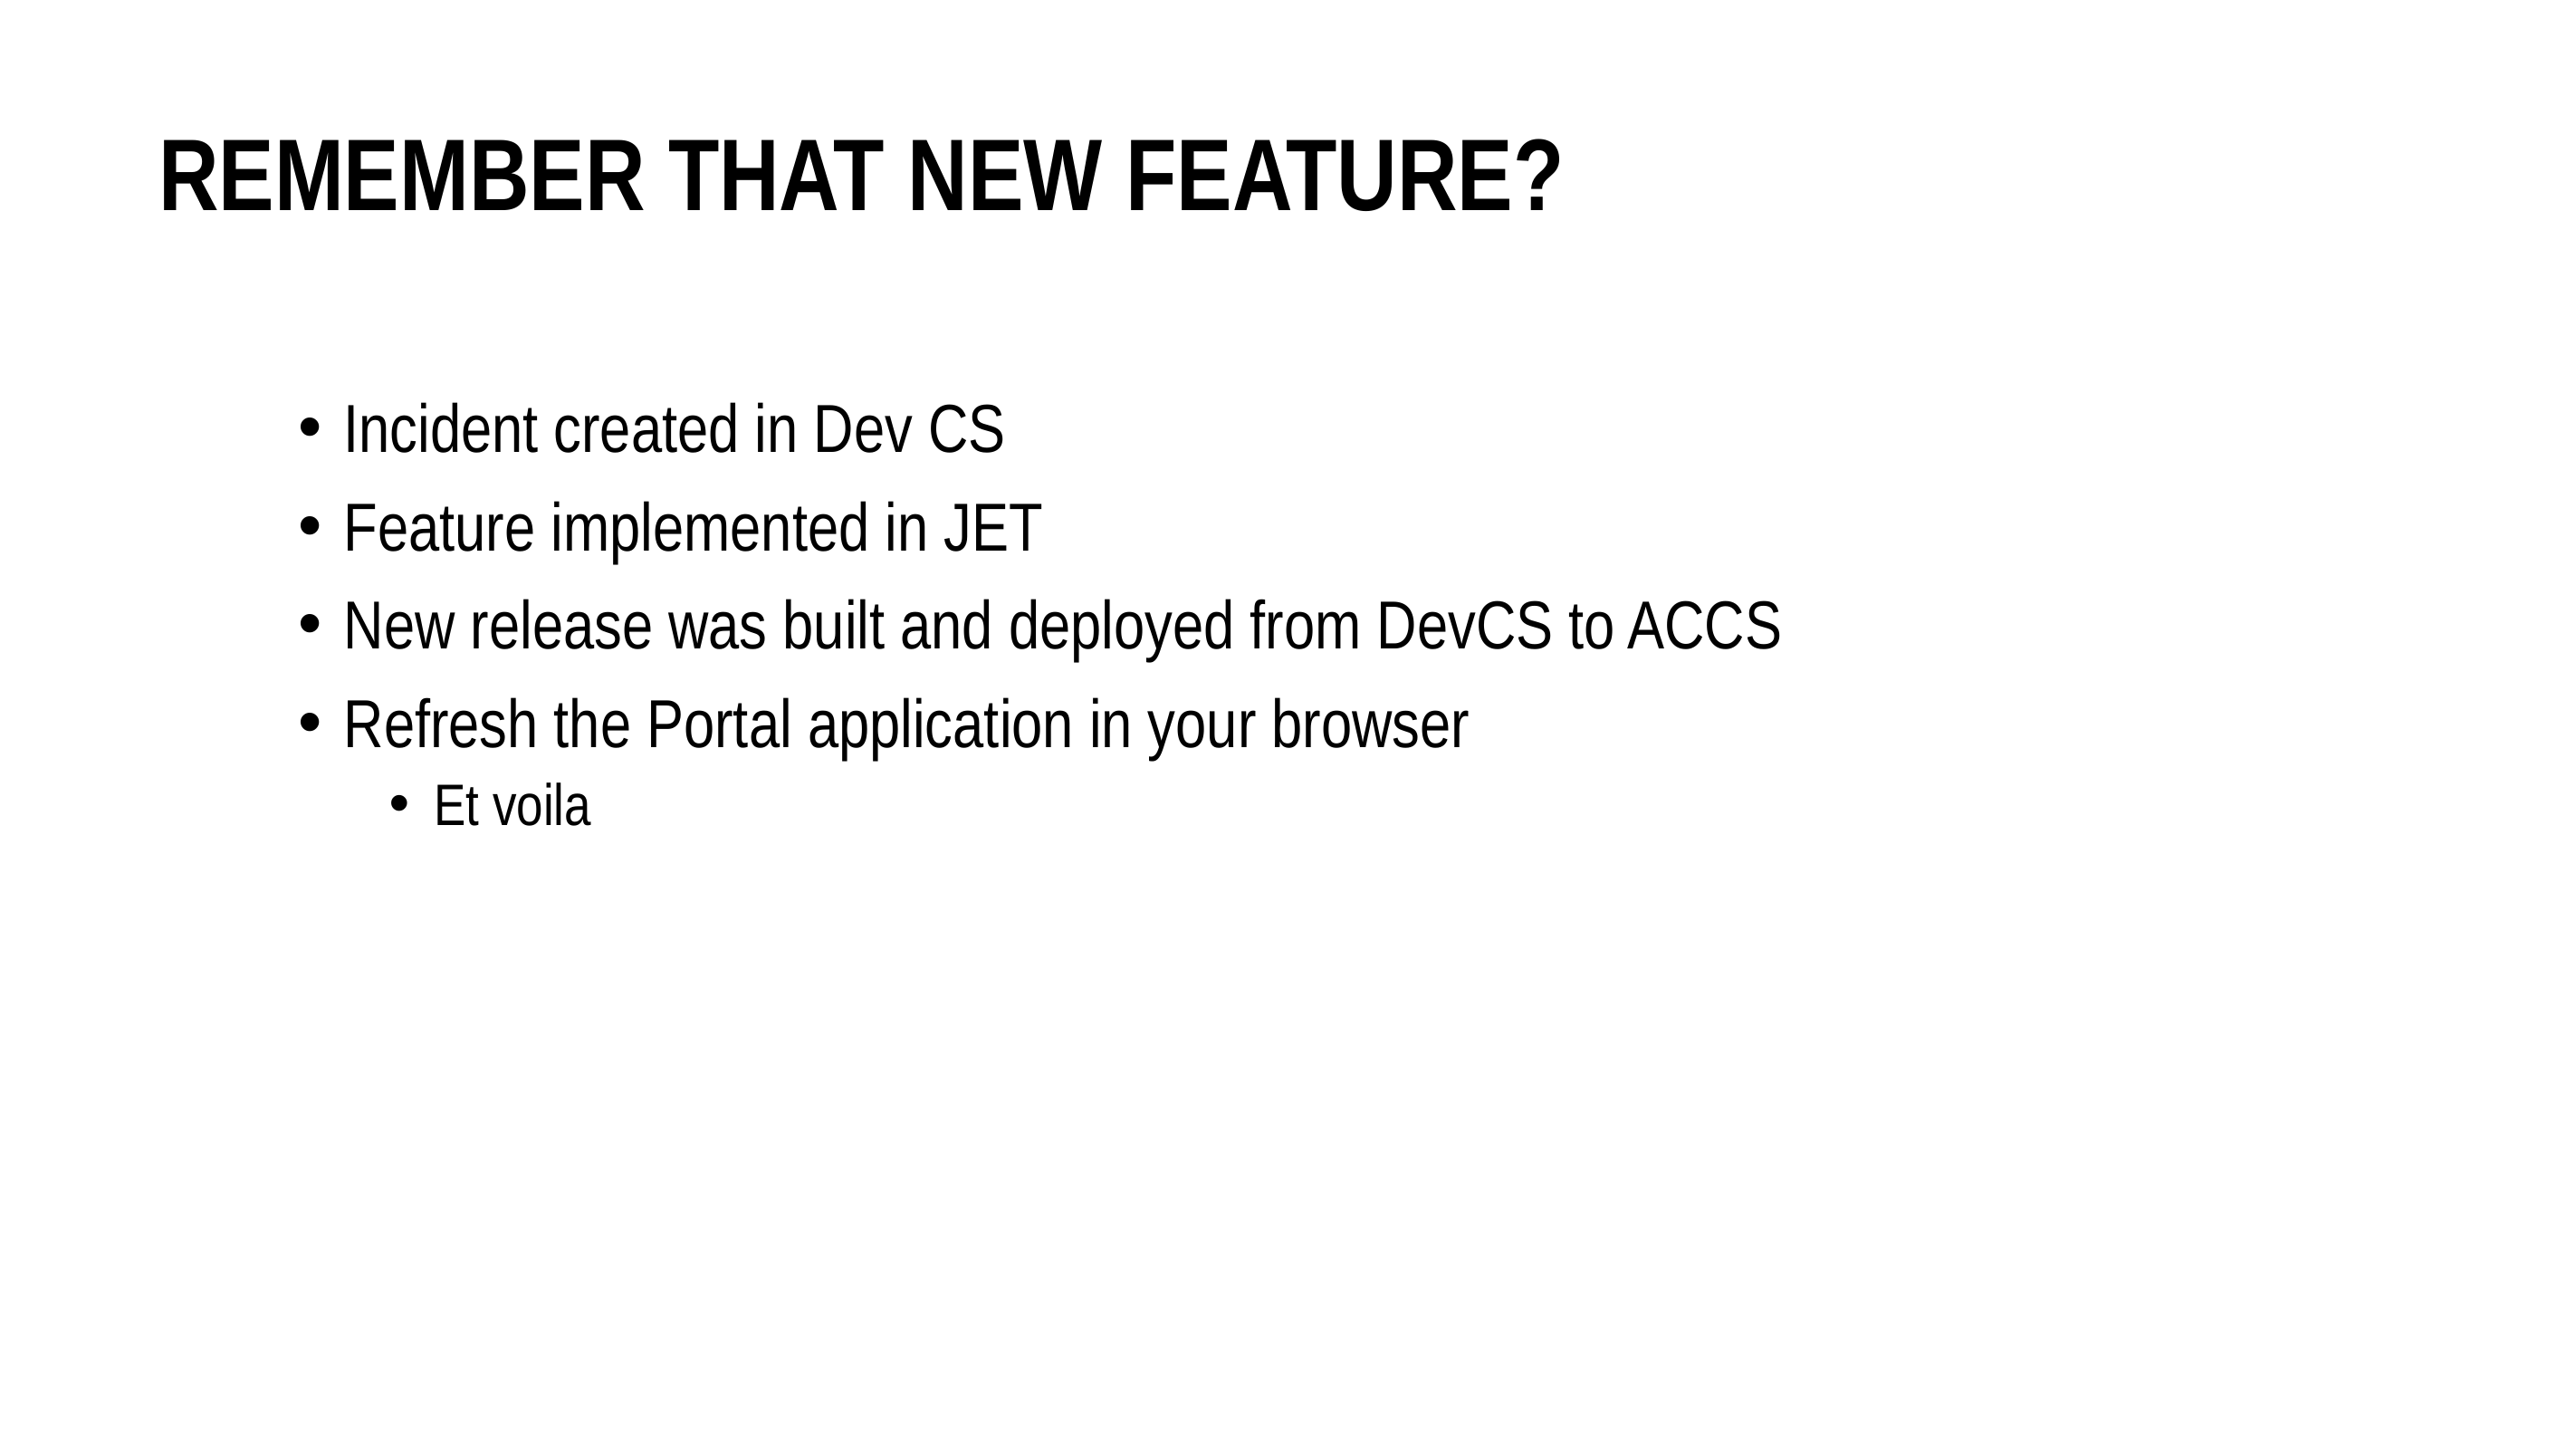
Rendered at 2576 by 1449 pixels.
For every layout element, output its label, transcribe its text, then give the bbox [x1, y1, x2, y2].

list Incident created in Dev CS Feature implemented in JET New release was built and deployed from DevCS to ACCS Refresh the Portal application in your browser Et voila [284, 387, 2059, 1238]
title Remember that new feature? [145, 125, 2059, 326]
